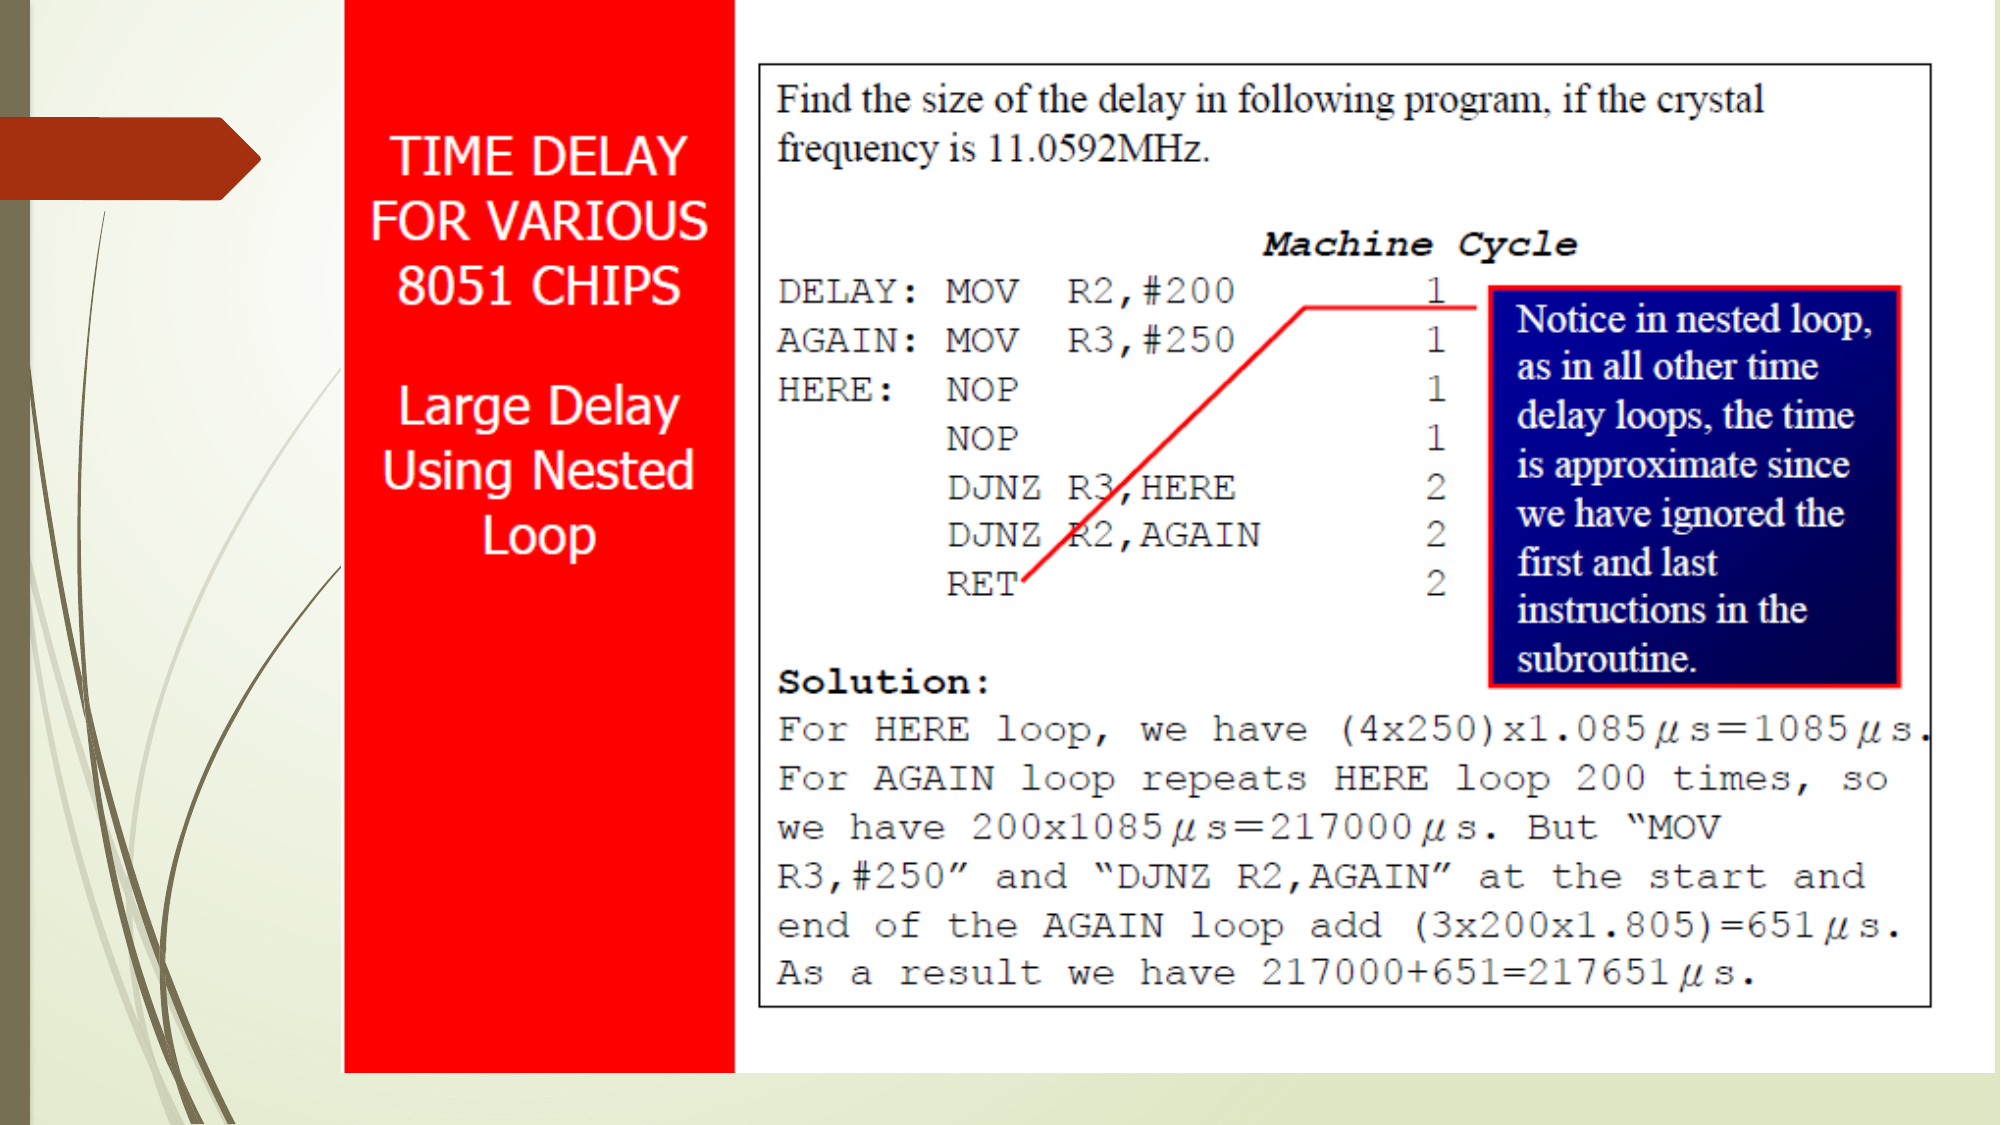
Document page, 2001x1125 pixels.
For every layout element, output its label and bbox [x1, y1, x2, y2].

picture [341, 0, 1996, 1074]
